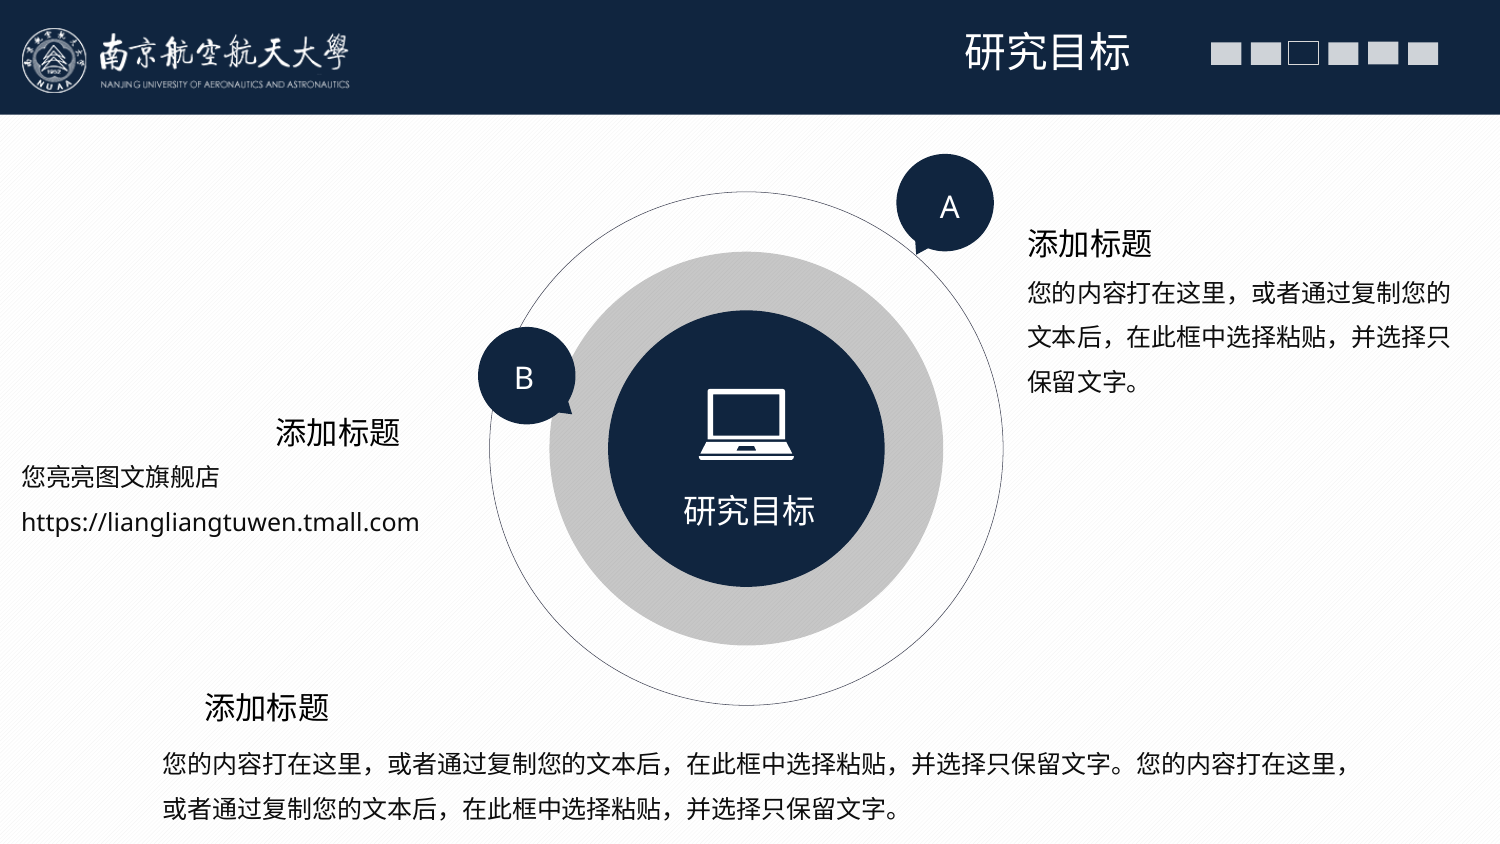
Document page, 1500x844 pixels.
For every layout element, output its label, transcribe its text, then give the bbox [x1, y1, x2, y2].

text_box [487, 189, 1006, 679]
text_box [147, 680, 1400, 844]
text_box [1012, 216, 1483, 402]
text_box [6, 406, 477, 586]
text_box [607, 310, 885, 588]
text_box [894, 153, 993, 262]
list 研究目标 [532, 18, 1147, 94]
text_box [477, 329, 586, 428]
picture [22, 28, 351, 93]
